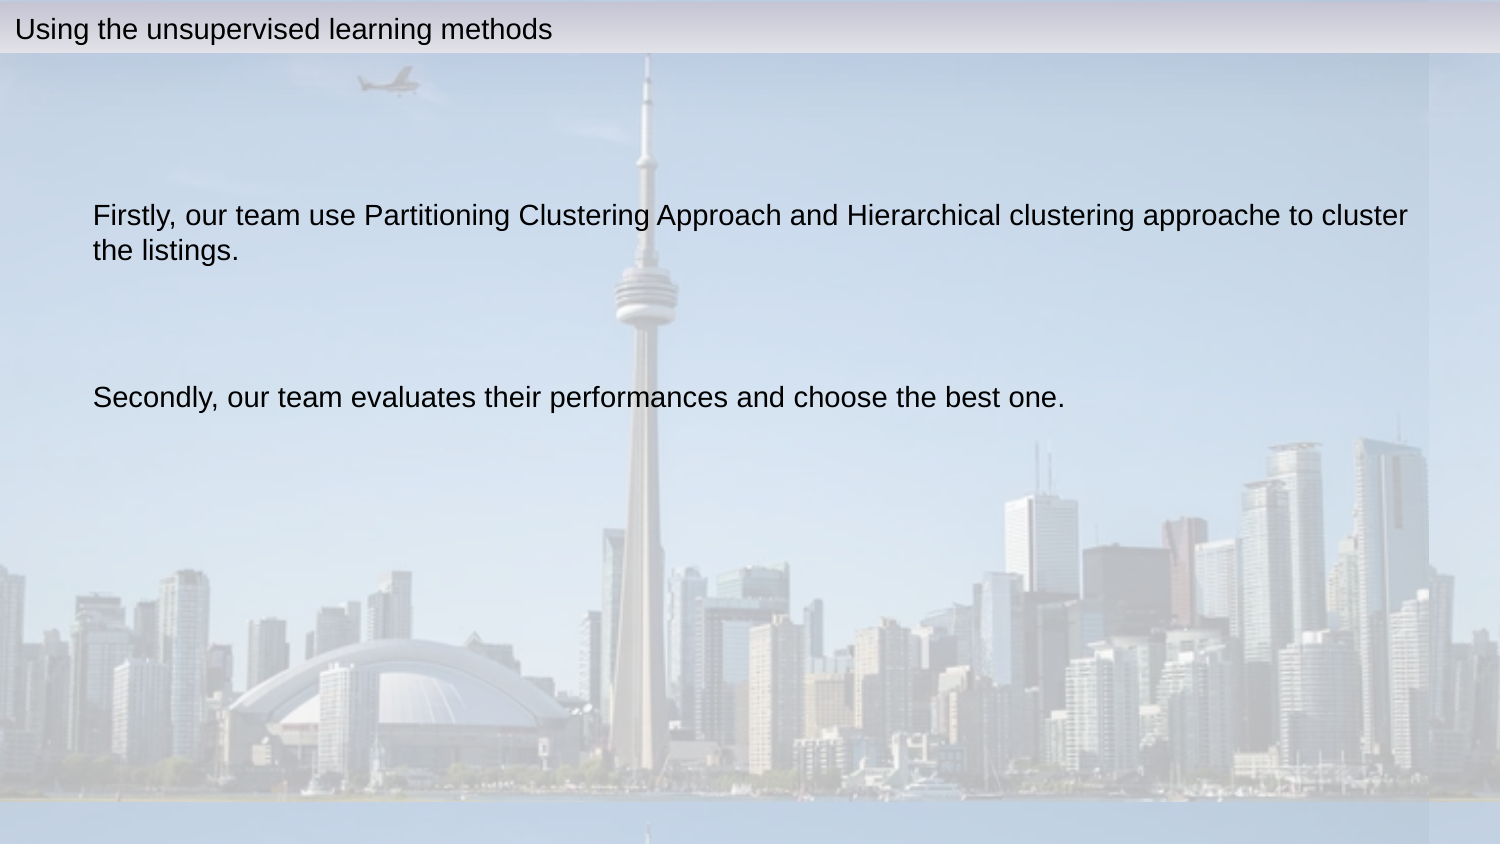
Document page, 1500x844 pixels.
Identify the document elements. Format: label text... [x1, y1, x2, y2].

text_box Firstly, our team use Partitioning Clustering Approach and Hierarchical clustering approache to cluster the listings. [78, 188, 1427, 274]
text_box Using the unsupervised learning methods [0, 2, 1500, 53]
text_box Secondly, our team evaluates their performances and choose the best one. [78, 370, 1427, 421]
